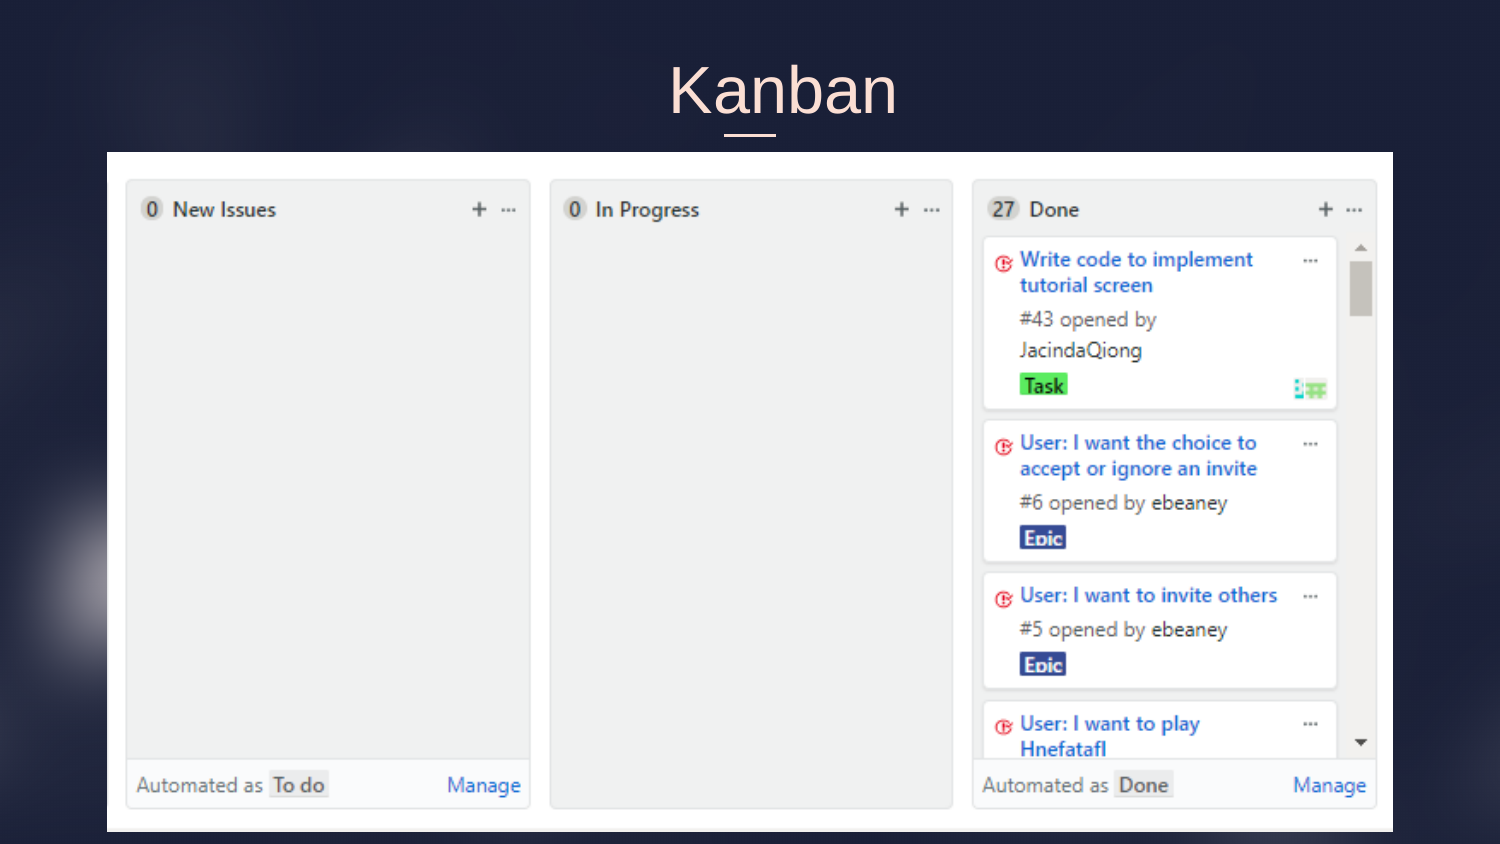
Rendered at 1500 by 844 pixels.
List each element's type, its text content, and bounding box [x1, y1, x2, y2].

picture [0, 0, 1500, 844]
text_box Kanban [654, 39, 914, 135]
